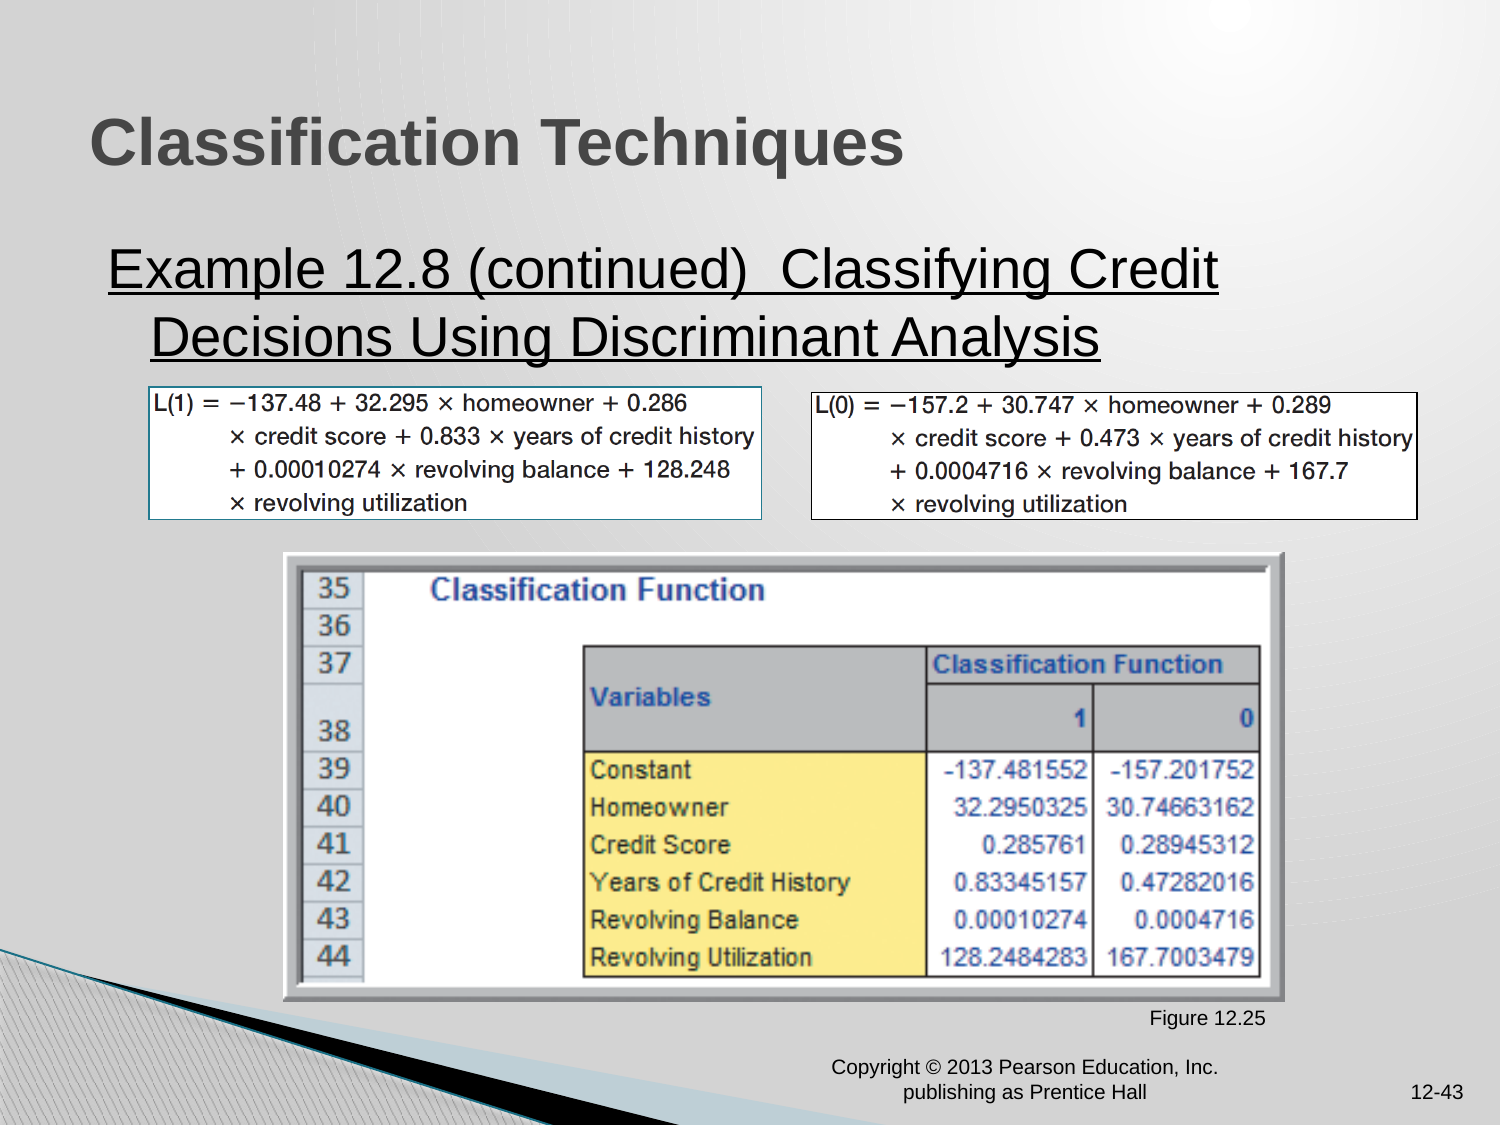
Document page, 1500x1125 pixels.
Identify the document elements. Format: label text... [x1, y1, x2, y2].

picture [812, 393, 1417, 519]
title Classification Techniques [75, 45, 1425, 233]
picture [149, 387, 762, 520]
text_box Figure 12.25 [1134, 1013, 1281, 1037]
picture [283, 551, 1285, 1003]
slide_number 12-43 [1362, 1051, 1479, 1112]
list Example 12.8 (continued) Classifying Credit Decisions Using Discriminant Analysis [74, 224, 1426, 968]
footer Copyright © 2013 Pearson Education, Inc. publishing as Prentice Hall [812, 1051, 1238, 1112]
